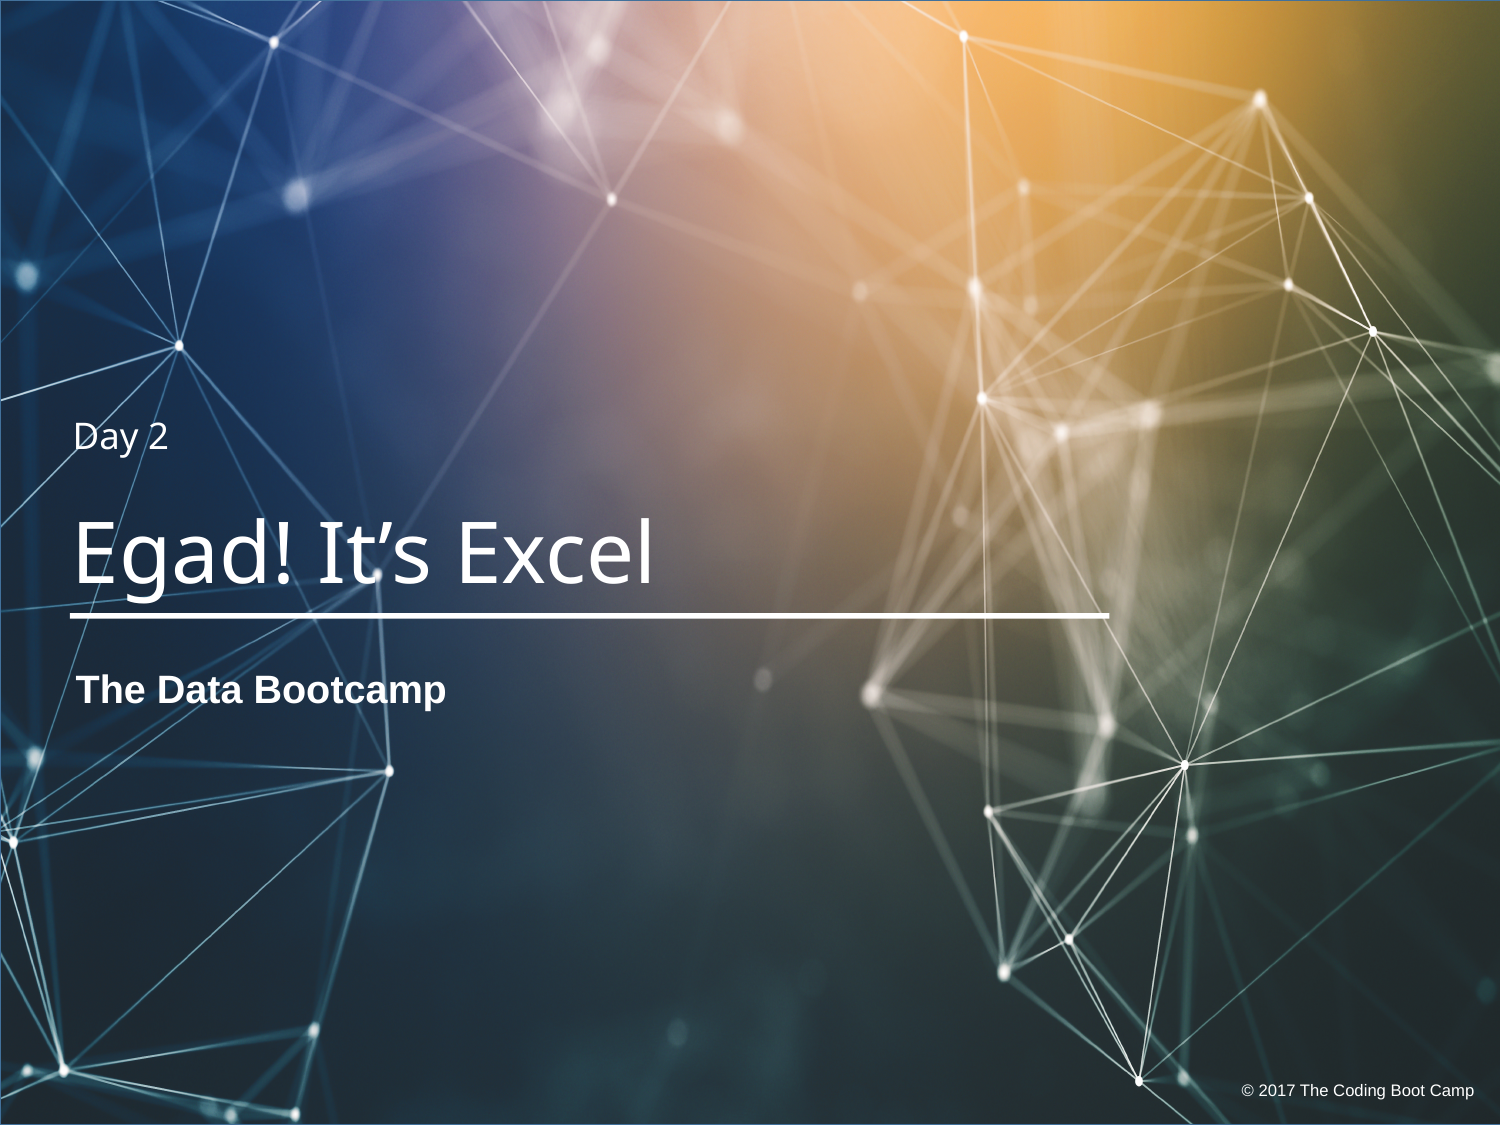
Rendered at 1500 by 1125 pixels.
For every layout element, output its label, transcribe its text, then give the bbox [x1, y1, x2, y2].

list Day 2 [64, 410, 509, 474]
text_box The Data Bootcamp [69, 650, 508, 725]
title Egad! It’s Excel [63, 483, 1415, 628]
picture [1, 1, 1500, 1124]
